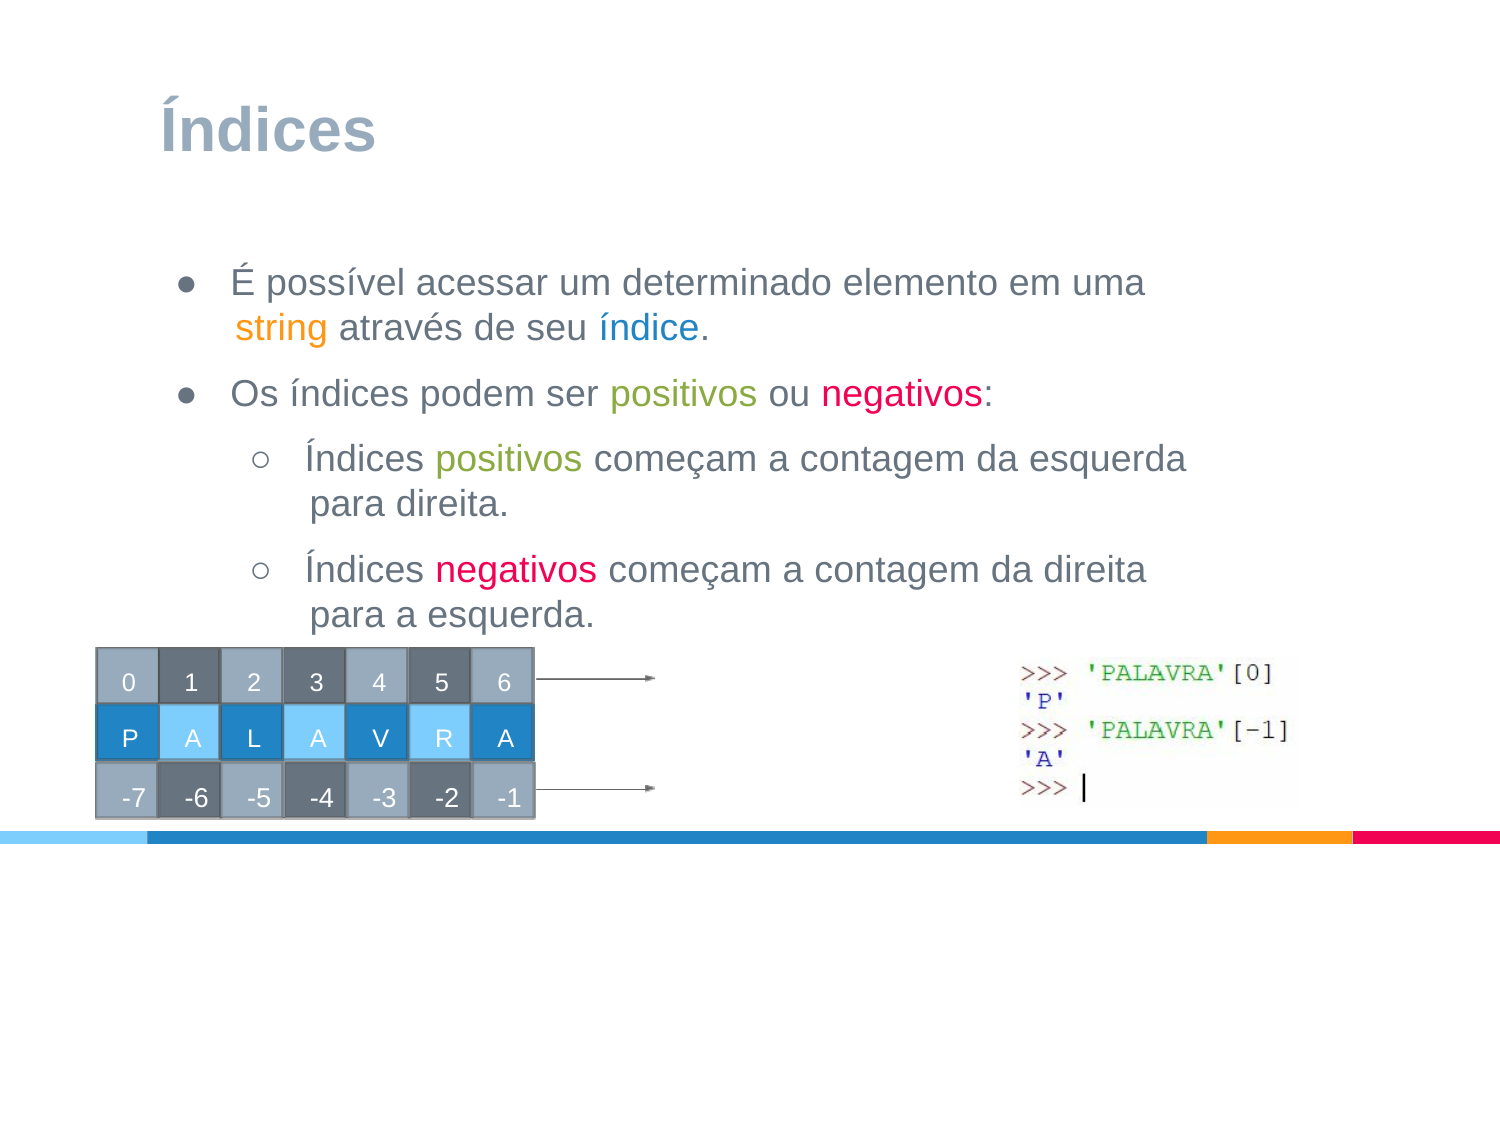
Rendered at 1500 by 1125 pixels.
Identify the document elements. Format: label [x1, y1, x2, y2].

picture [0, 0, 1500, 844]
